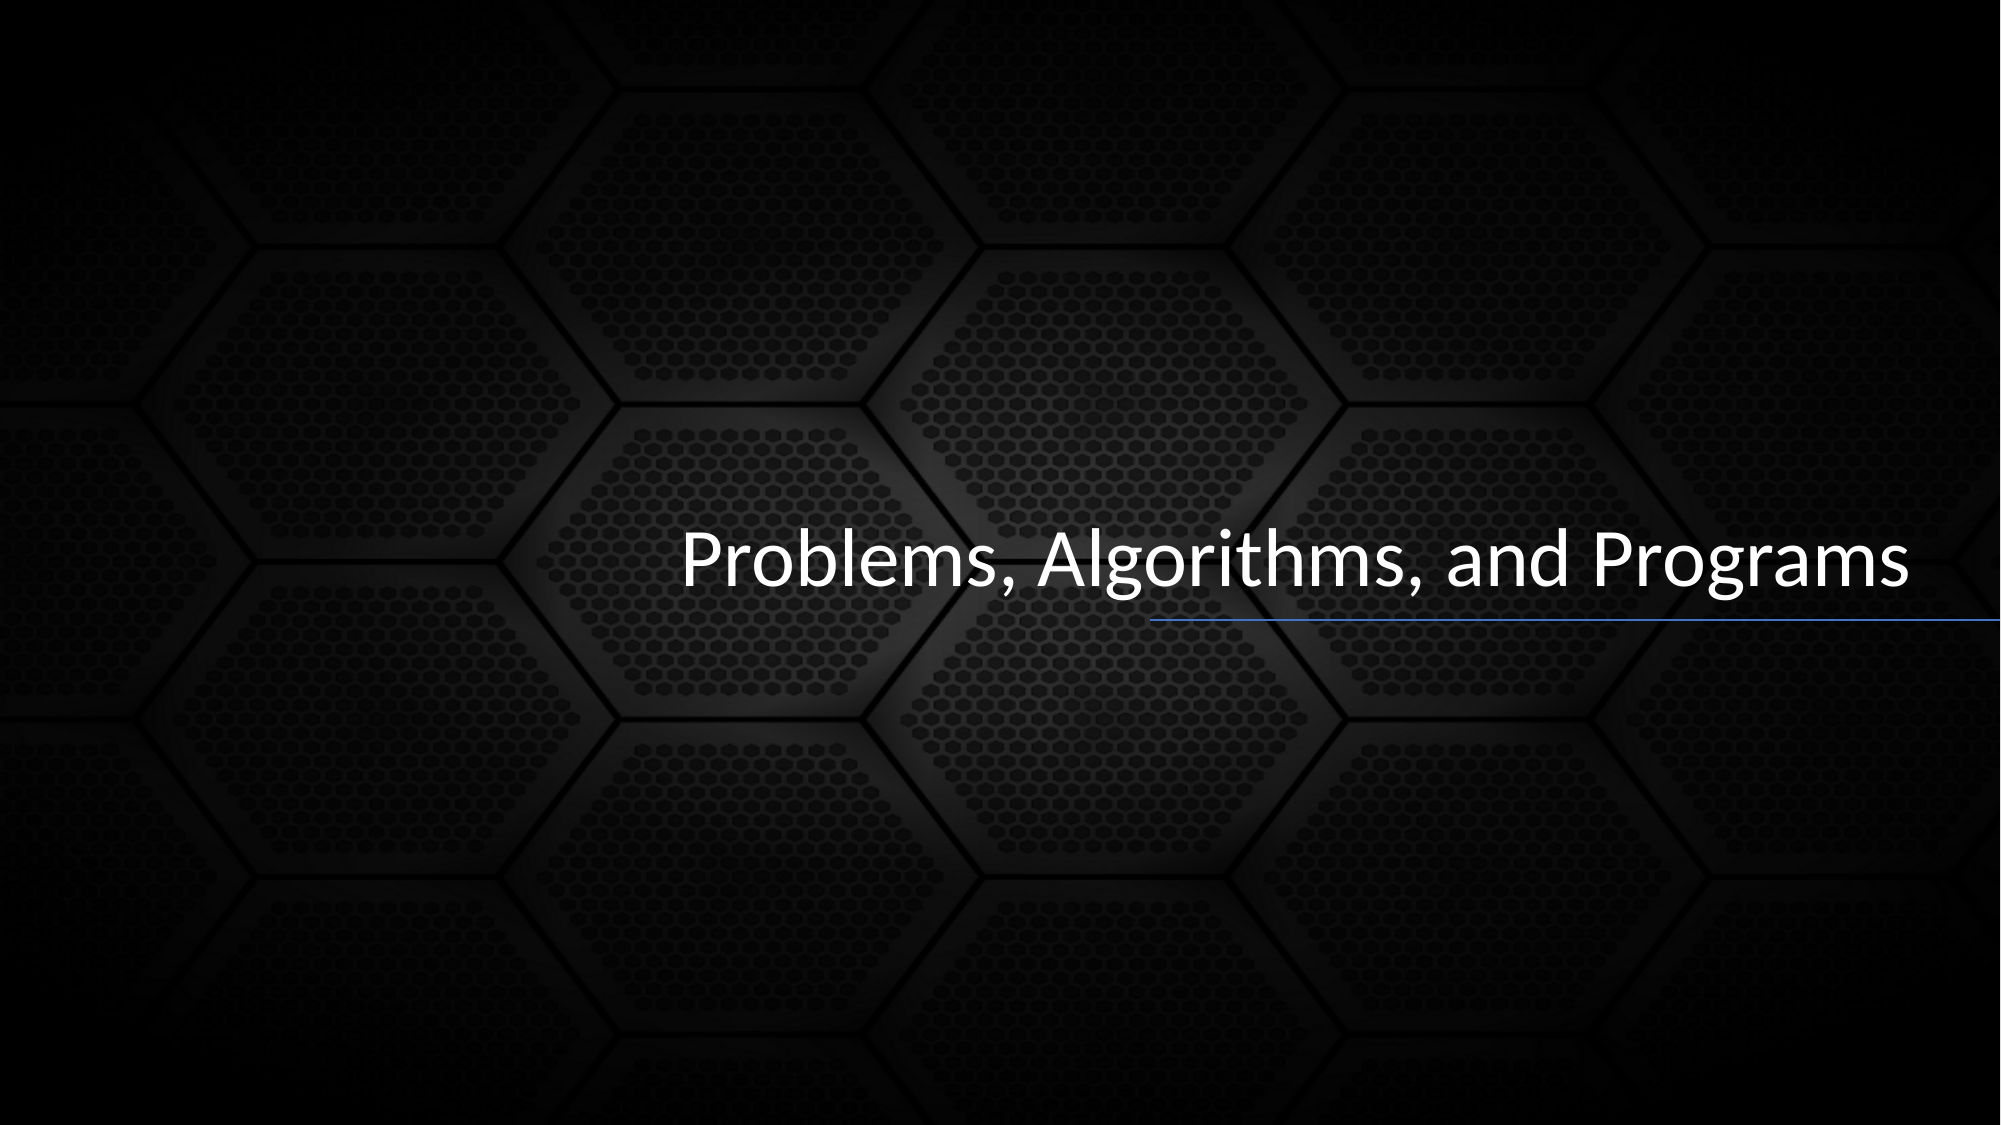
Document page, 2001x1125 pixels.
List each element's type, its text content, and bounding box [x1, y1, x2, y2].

picture [0, 0, 2001, 1125]
text_box Problems, Algorithms, and Programs [665, 496, 2000, 611]
